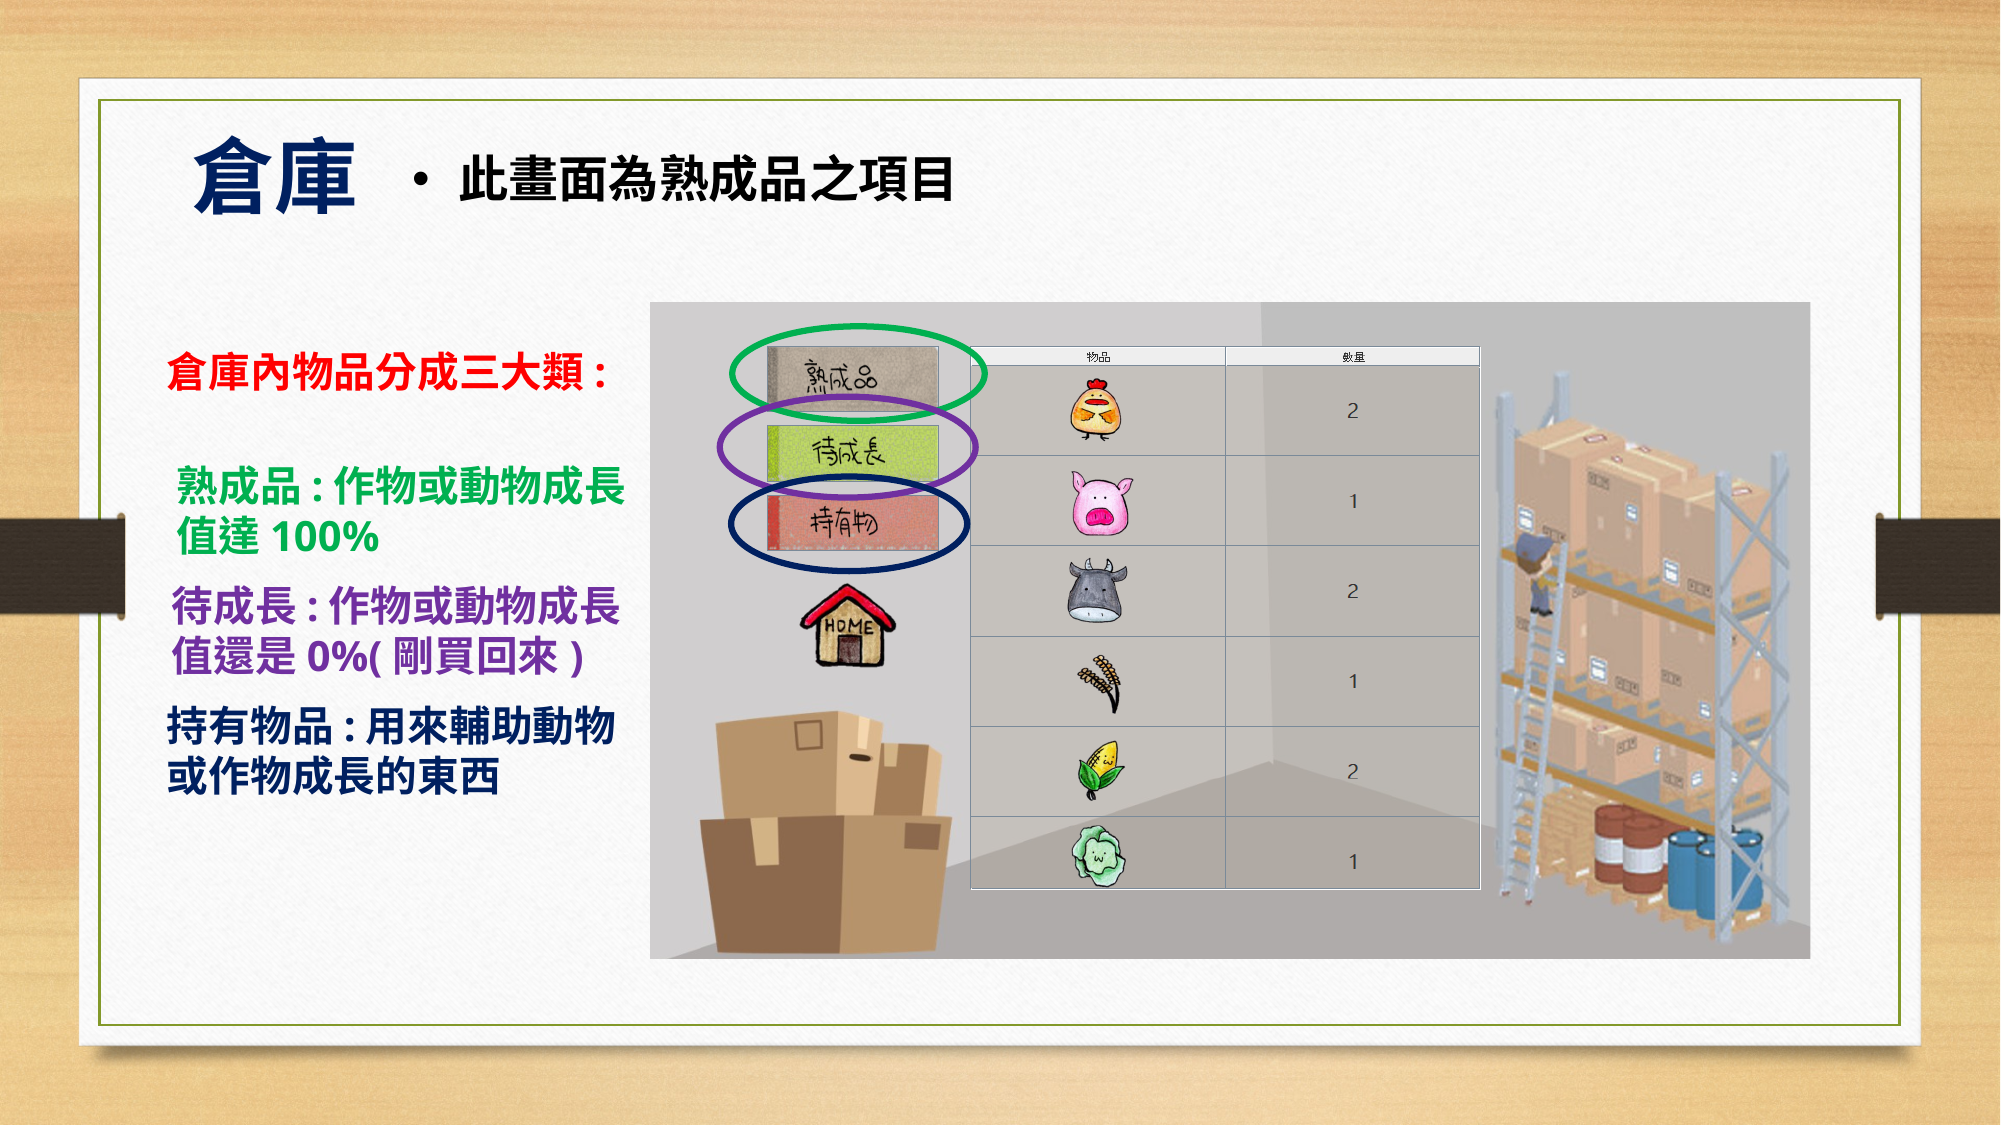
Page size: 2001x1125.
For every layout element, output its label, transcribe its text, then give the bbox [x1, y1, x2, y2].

text_box 熟成品:作物或動物成長值達100% [161, 452, 641, 567]
text_box 倉庫內物品分成三大類: [152, 338, 649, 403]
title 倉庫 [0, 80, 950, 269]
text_box 此畫面為熟成品之項目 [397, 140, 1694, 216]
text_box 待成長:作物或動物成長值還是0%(剛買回來) [156, 572, 647, 687]
picture [0, 0, 2001, 1125]
text_box 持有物品:用來輔助動物或作物成長的東西 [152, 691, 643, 807]
